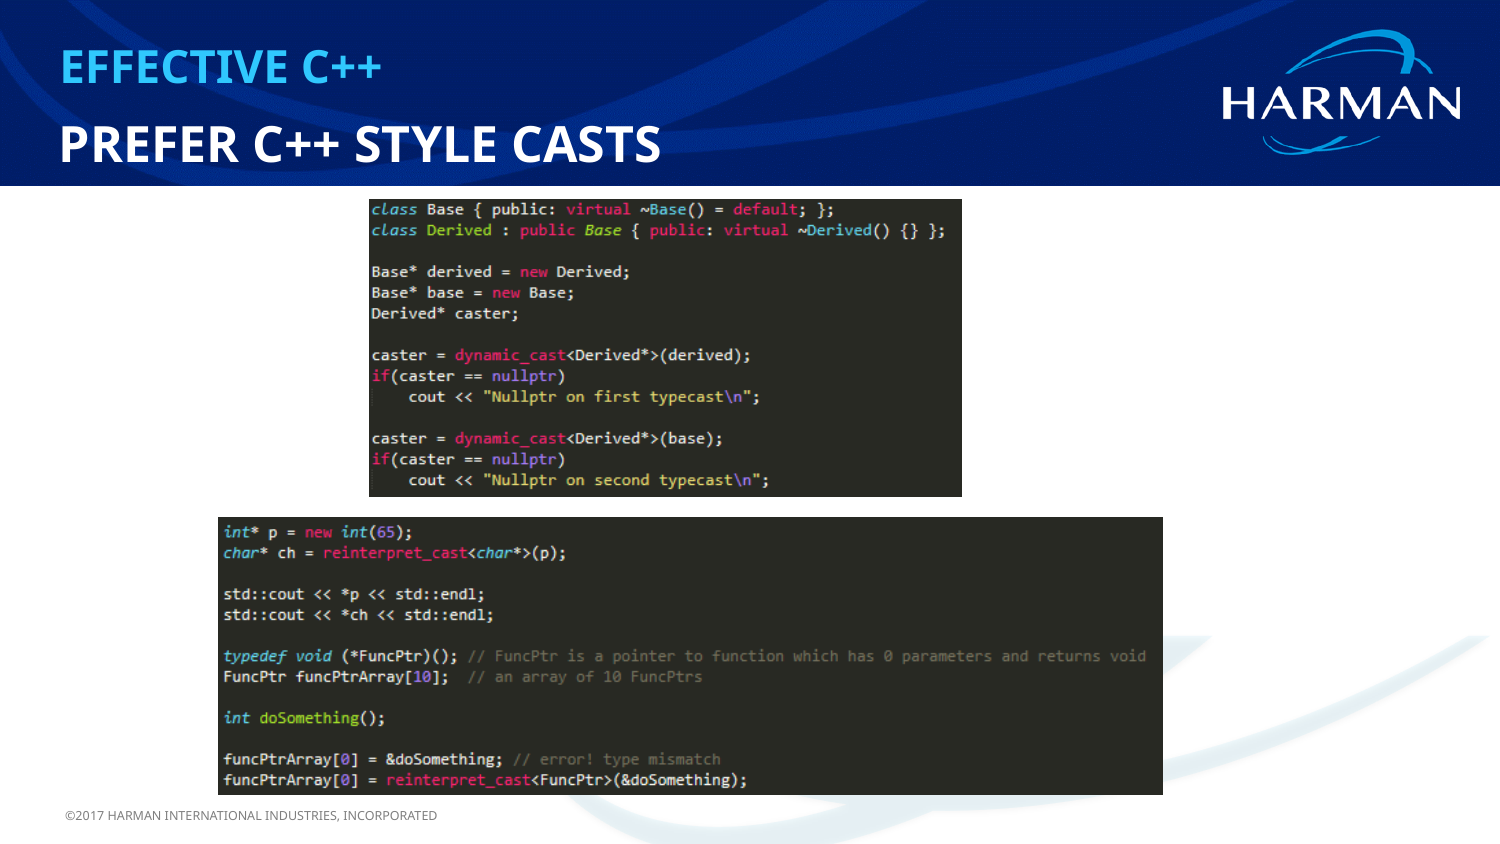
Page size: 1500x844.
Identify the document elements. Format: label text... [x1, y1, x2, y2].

text_box EFFECTIVE C++ [44, 27, 1222, 112]
picture [217, 517, 1164, 795]
picture [0, 0, 1500, 186]
text_box Prefer c++ style casts [44, 121, 1222, 184]
picture [369, 199, 962, 497]
